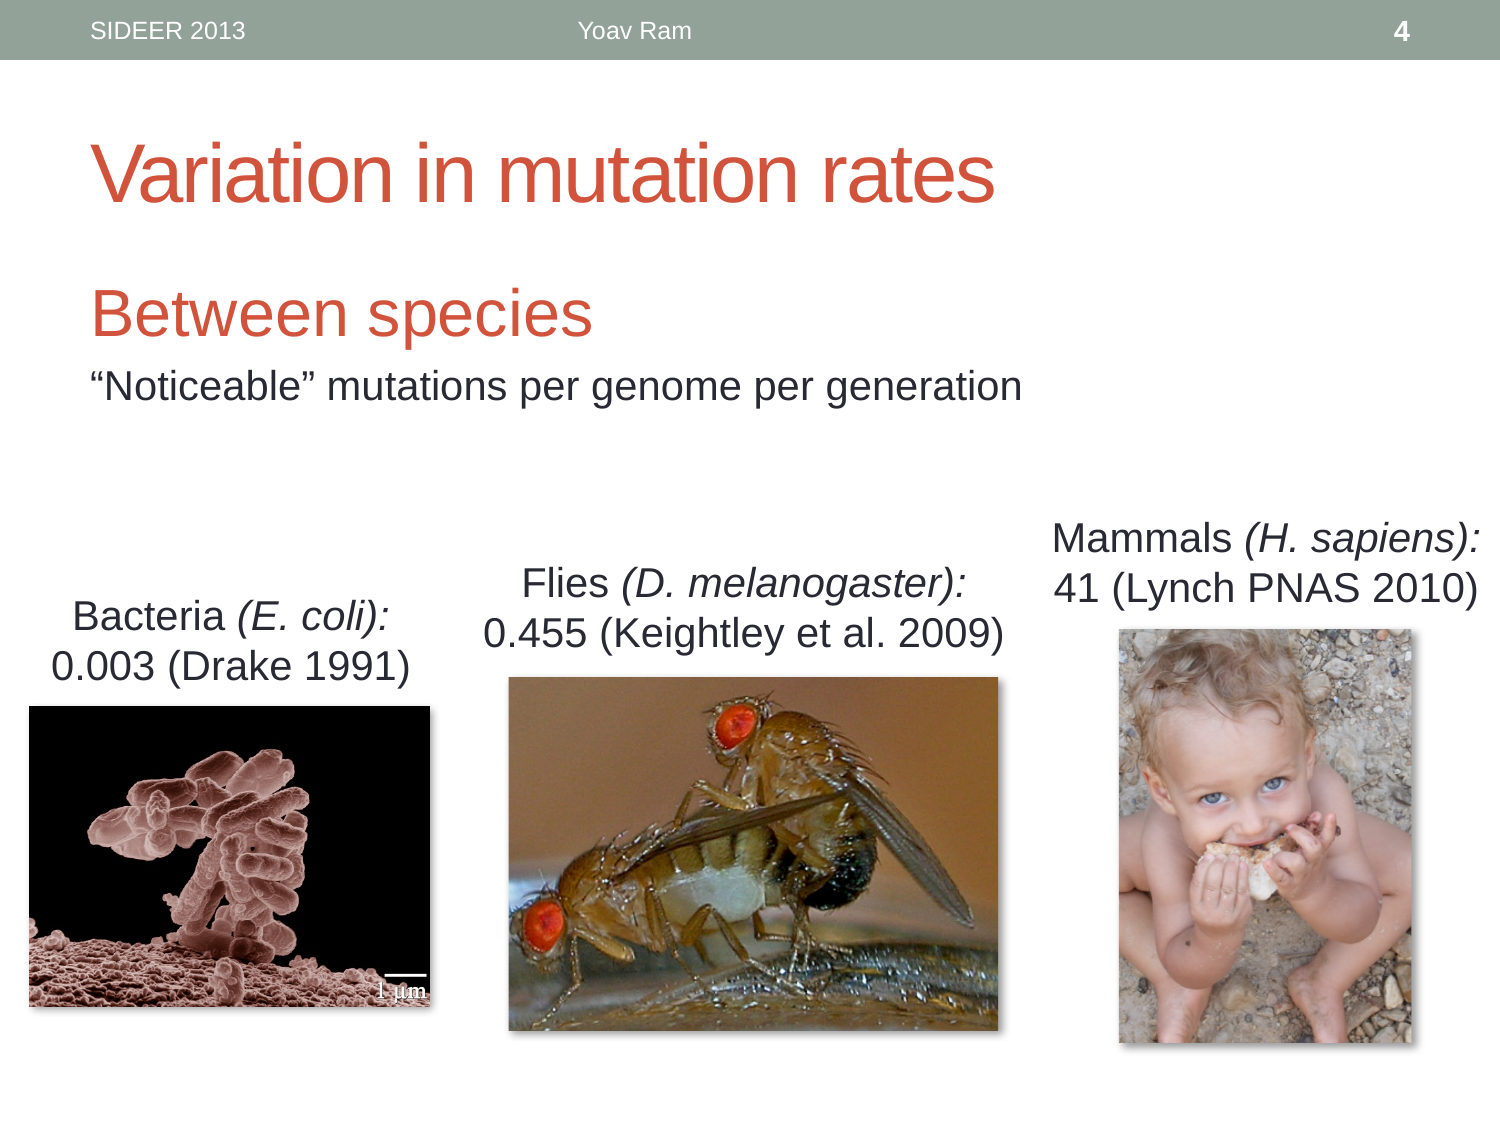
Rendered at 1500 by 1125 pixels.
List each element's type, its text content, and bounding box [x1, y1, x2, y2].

title Variation in mutation rates [75, 87, 1425, 250]
slide_number 4 [1250, 3, 1425, 57]
text_box Mammals (H. sapiens): 41 (Lynch PNAS 2010) [1021, 503, 1500, 619]
slide_number SIDEER 2013 [75, 3, 550, 57]
text_box Bacteria (E. coli): 0.003 (Drake 1991) [31, 581, 431, 697]
picture [1118, 628, 1412, 1043]
picture [29, 706, 430, 1008]
text_box Flies (D. melanogaster): 0.455 (Keightley et al. 2009) [466, 548, 1022, 664]
list Between species “Noticeable” mutations per genome per generation [75, 262, 1425, 445]
picture [508, 677, 999, 1031]
footer Yoav Ram [562, 3, 1238, 57]
